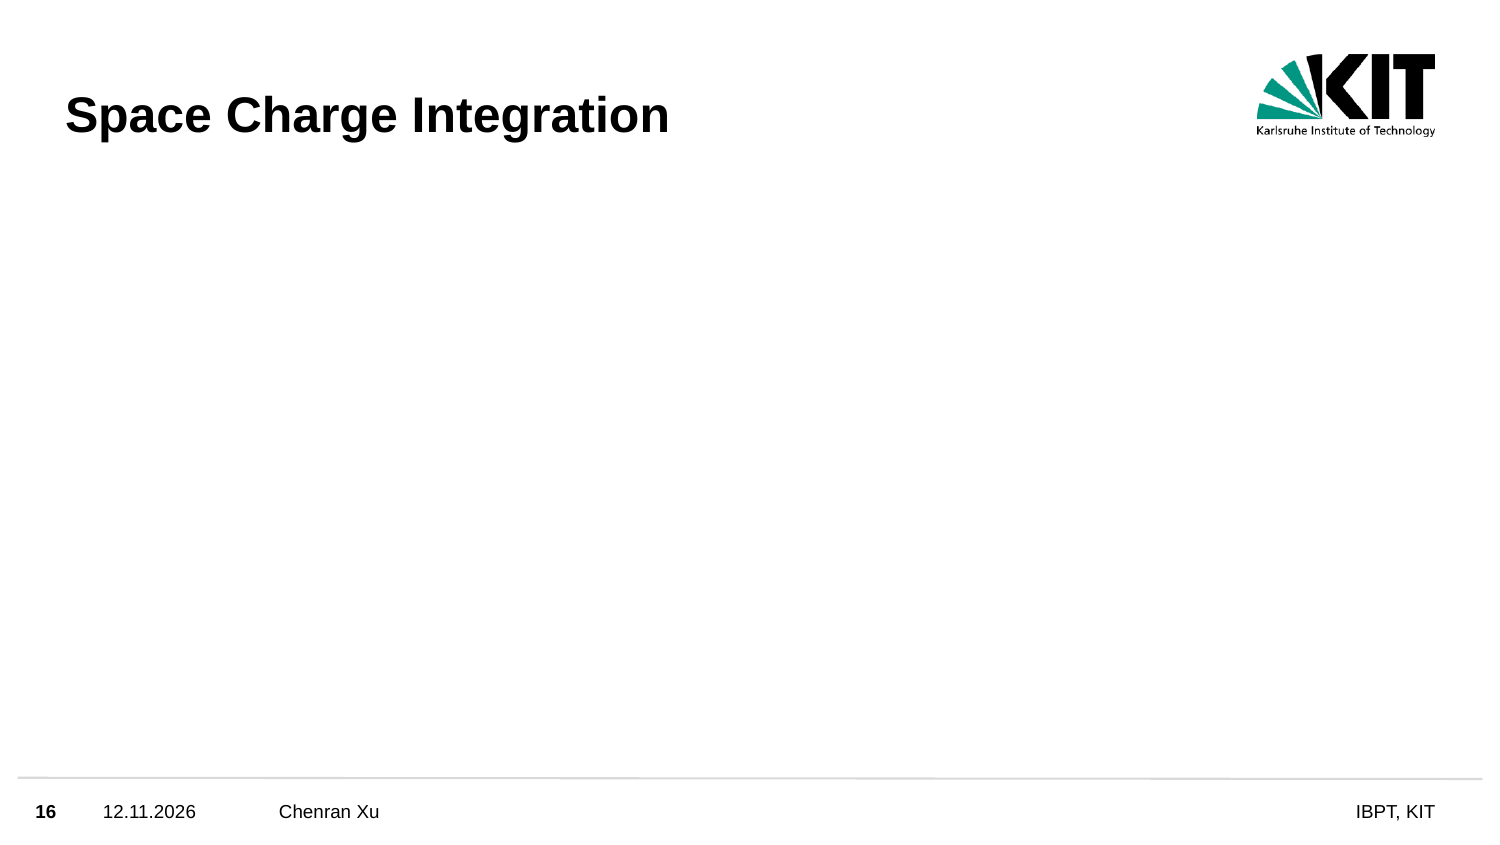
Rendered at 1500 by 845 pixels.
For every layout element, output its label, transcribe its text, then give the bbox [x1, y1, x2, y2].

picture [1257, 54, 1435, 137]
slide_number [102, 778, 272, 844]
title Space Charge Integration [64, 48, 1192, 144]
slide_number 16 [35, 778, 89, 844]
